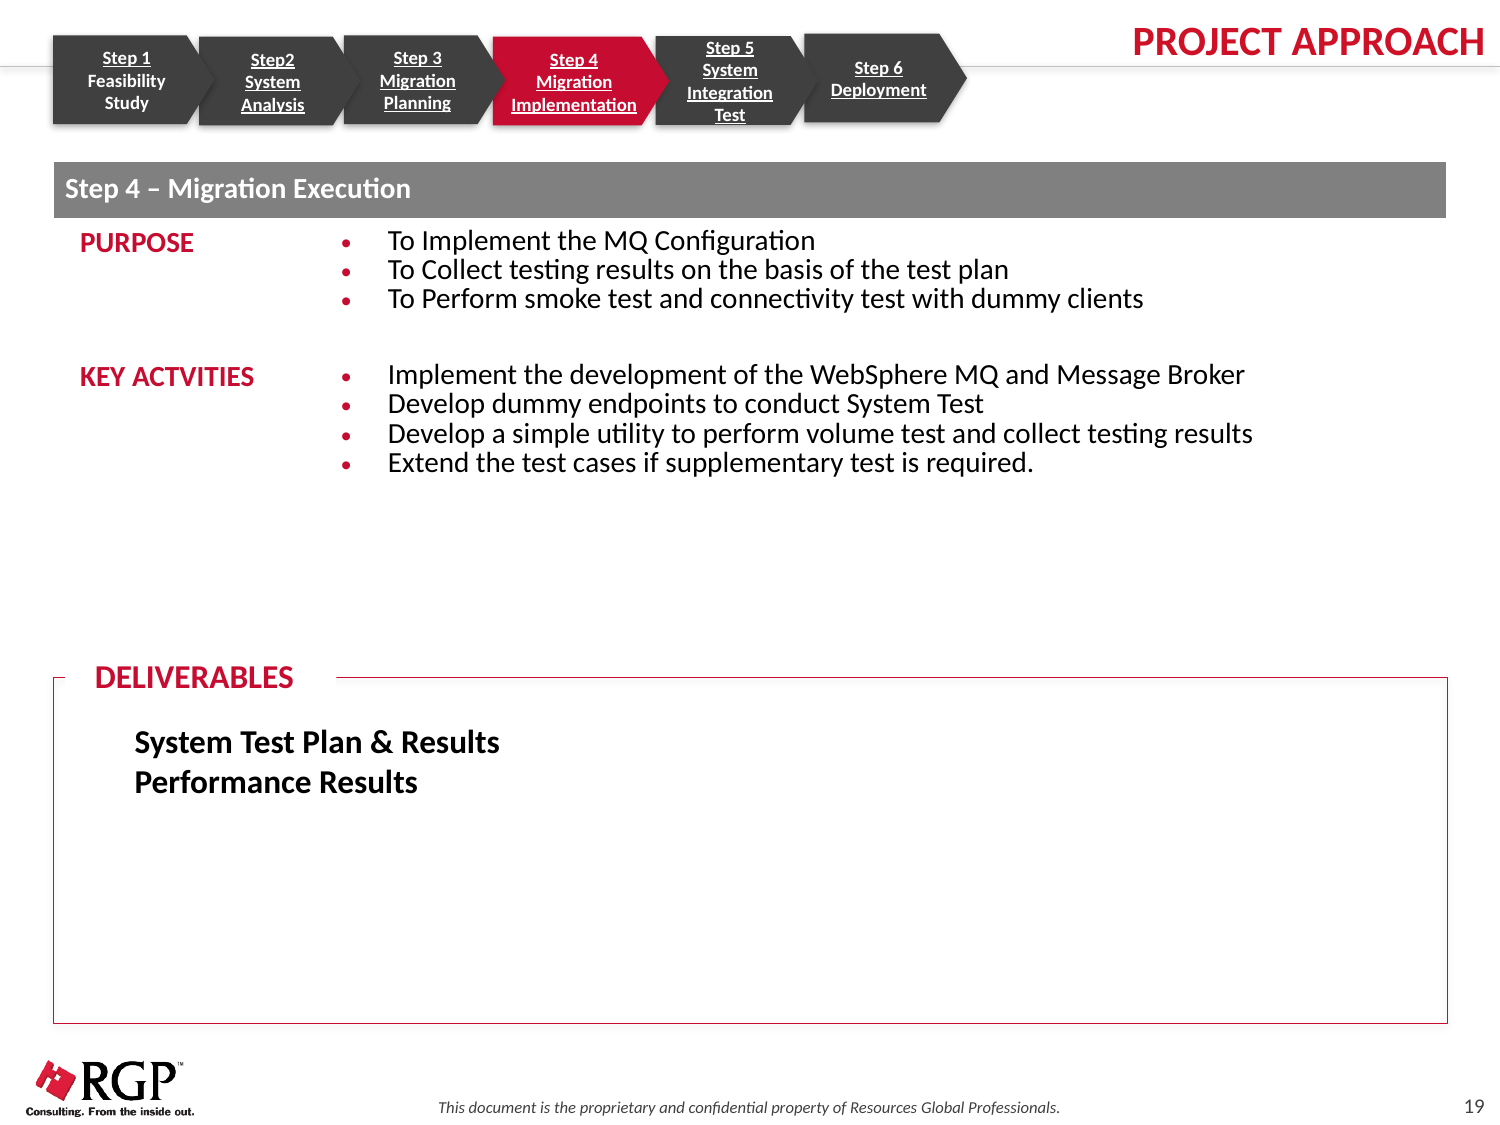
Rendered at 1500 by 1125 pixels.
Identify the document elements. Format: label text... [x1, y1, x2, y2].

text_box [52, 677, 1448, 1024]
table_cell PURPOSE [54, 224, 328, 354]
text_box DELIVERABLES [65, 656, 337, 703]
list PROJECT APPROACH [601, 3, 1500, 67]
text_box System Test Plan & Results Performance Results [119, 712, 730, 808]
picture [26, 1060, 194, 1117]
table_cell Implement the development of the WebSphere MQ and Message Broker Develop dummy endpoints to conduct System Test Develop a simple utility to perform volume test and collect testing results Extend the test cases if supplementary test is required. [330, 356, 1446, 508]
table_header Step 4 – Migration Execution [54, 162, 1446, 218]
table_cell To Implement the MQ Configuration To Collect testing results on the basis of the test plan To Perform smoke test and connectivity test with dummy clients [330, 224, 1446, 354]
table_cell KEY ACTVITIES [54, 356, 328, 508]
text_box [52, 33, 968, 126]
